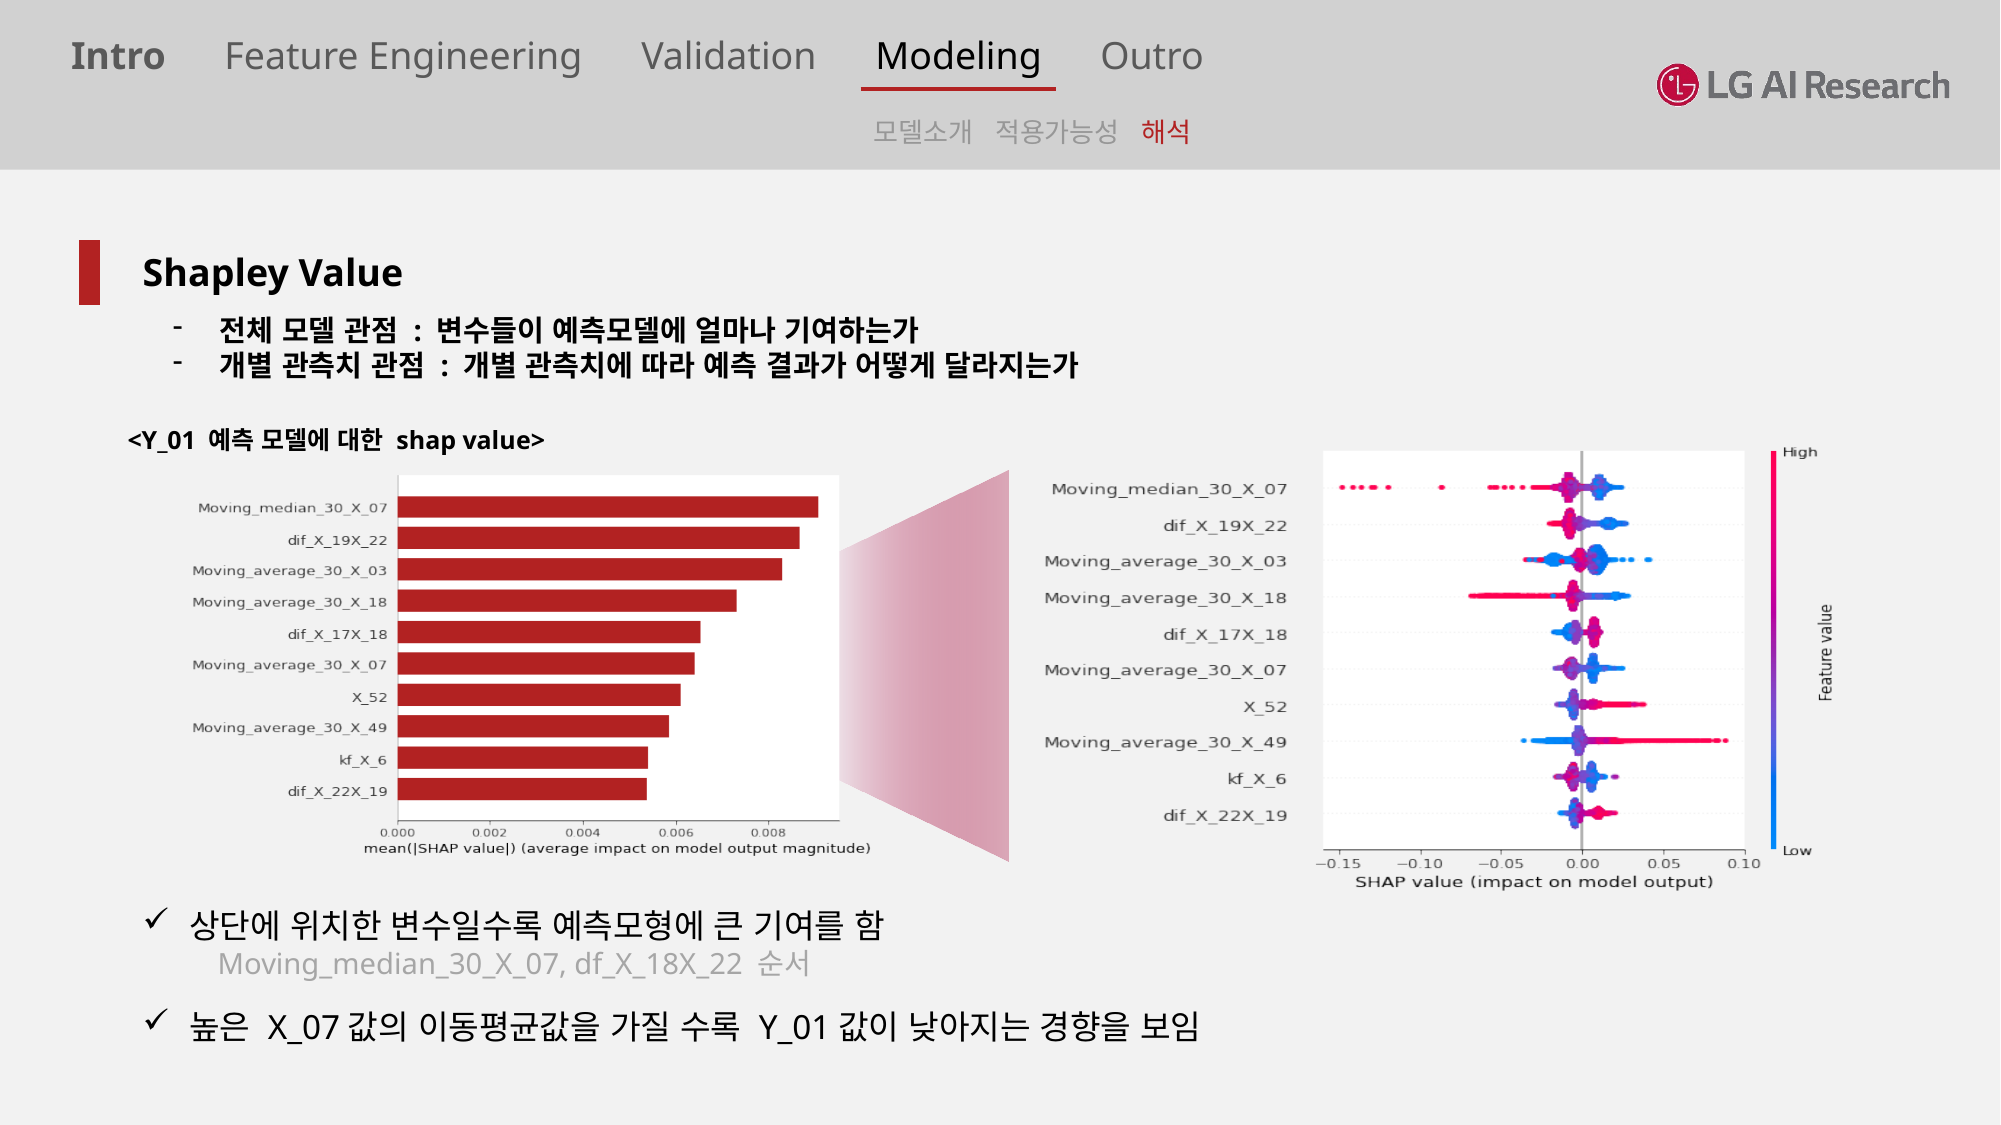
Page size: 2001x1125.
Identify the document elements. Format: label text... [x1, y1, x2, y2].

text_box 상단에 위치한 변수일수록 예측모형에 큰 기여를 함 Moving_median_30_X_07, df_X_18X_22 순서 [127, 897, 1128, 988]
picture [1615, 0, 1991, 183]
text_box [79, 240, 100, 305]
text_box 모델소개 적용가능성 해석 [859, 107, 1271, 156]
picture [1034, 439, 1848, 898]
text_box <Y_01 예측 모델에 대한 shap value> [0, 416, 815, 462]
text_box Intro Feature Engineering Validation Modeling Outro [56, 18, 1584, 97]
picture [184, 469, 879, 862]
text_box Shapley Value [127, 242, 996, 302]
text_box 높은 X_07값의 이동평균값을 가질 수록 Y_01값이 낮아지는 경향을 보임 [127, 998, 1233, 1054]
text_box 전체 모델 관점 : 변수들이 예측모델에 얼마나 기여하는가 개별 관측치 관점 : 개별 관측치에 따라 예측 결과가 어떻게 달라지는가 [158, 304, 1115, 390]
text_box [879, 468, 1010, 864]
